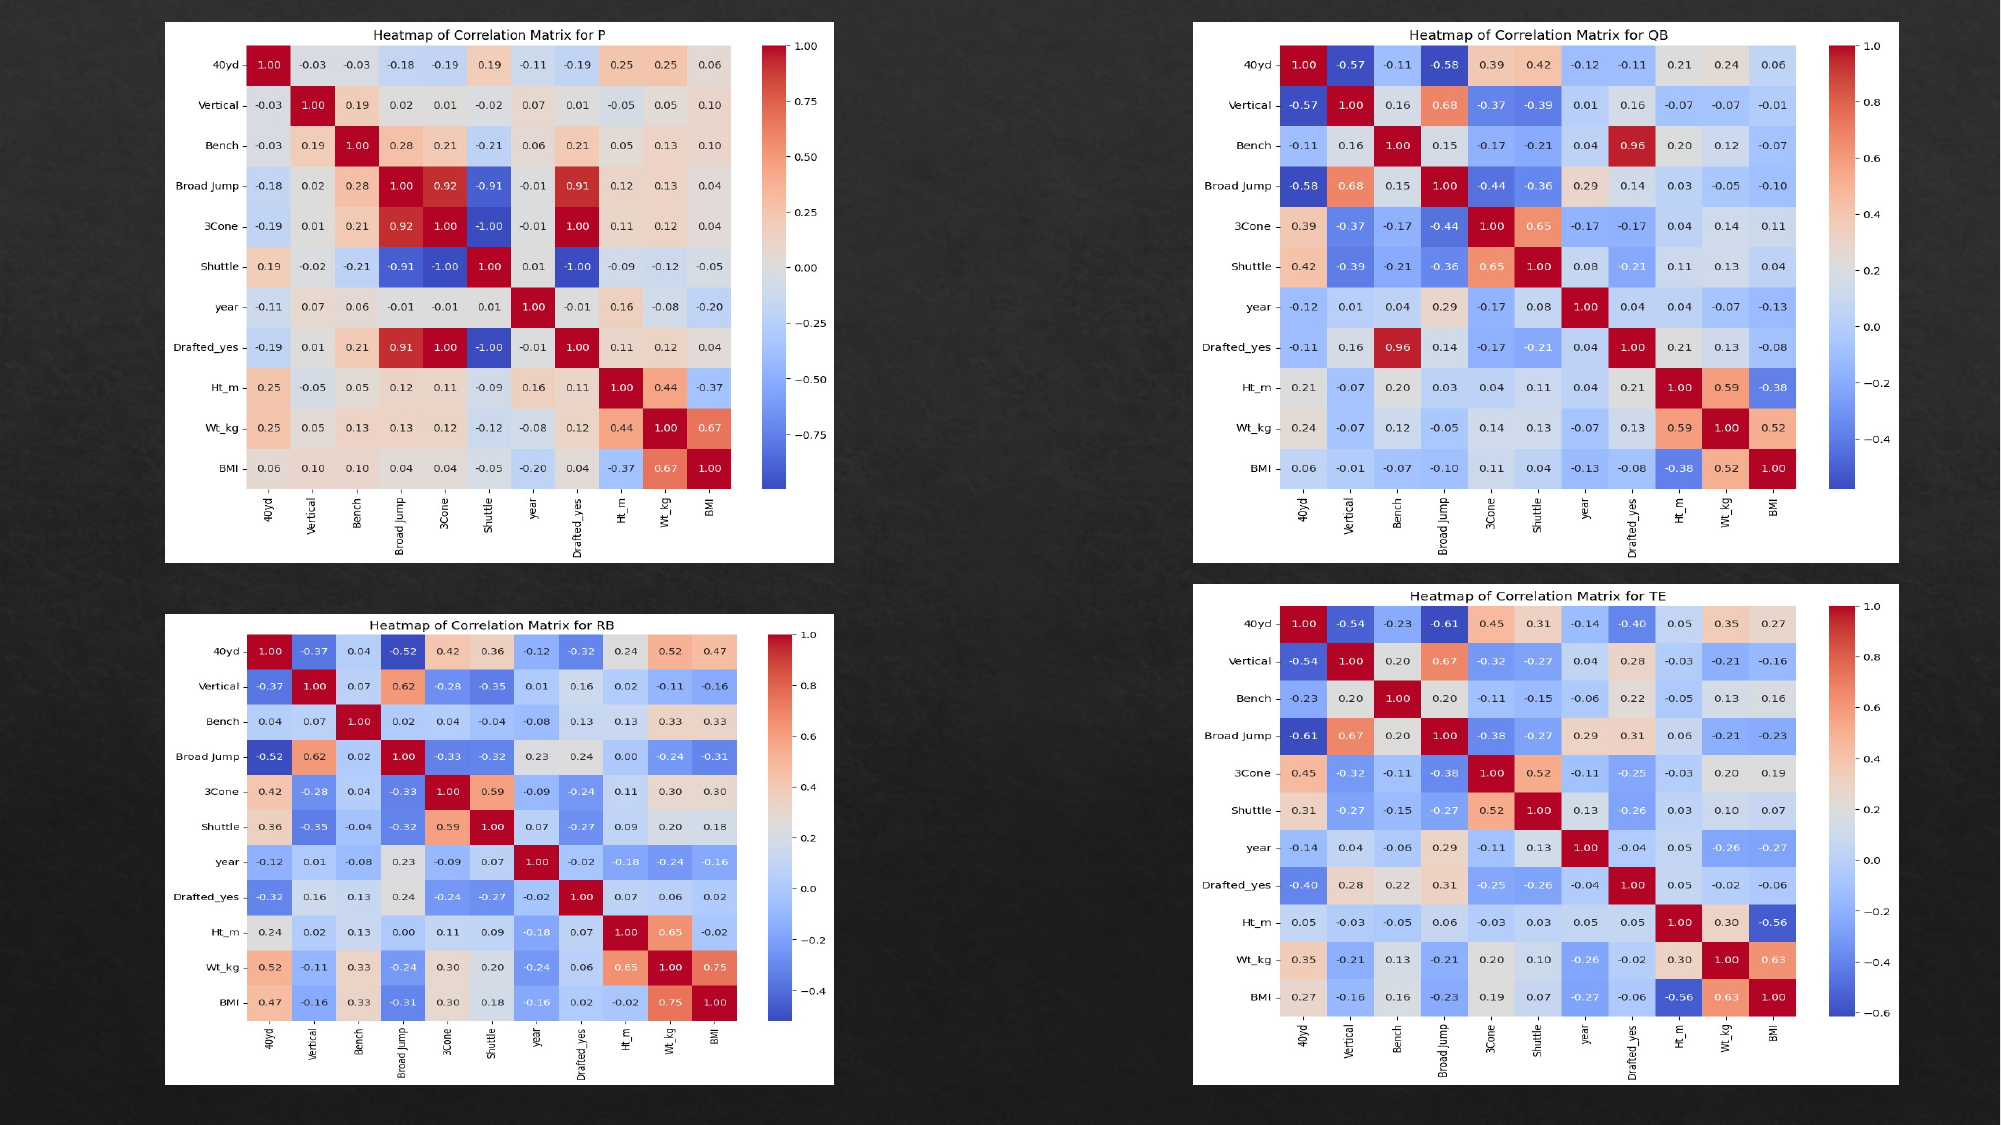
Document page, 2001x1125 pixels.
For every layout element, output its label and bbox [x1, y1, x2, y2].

picture [1193, 22, 1900, 563]
picture [164, 22, 834, 563]
picture [164, 613, 834, 1086]
picture [1192, 584, 1900, 1086]
